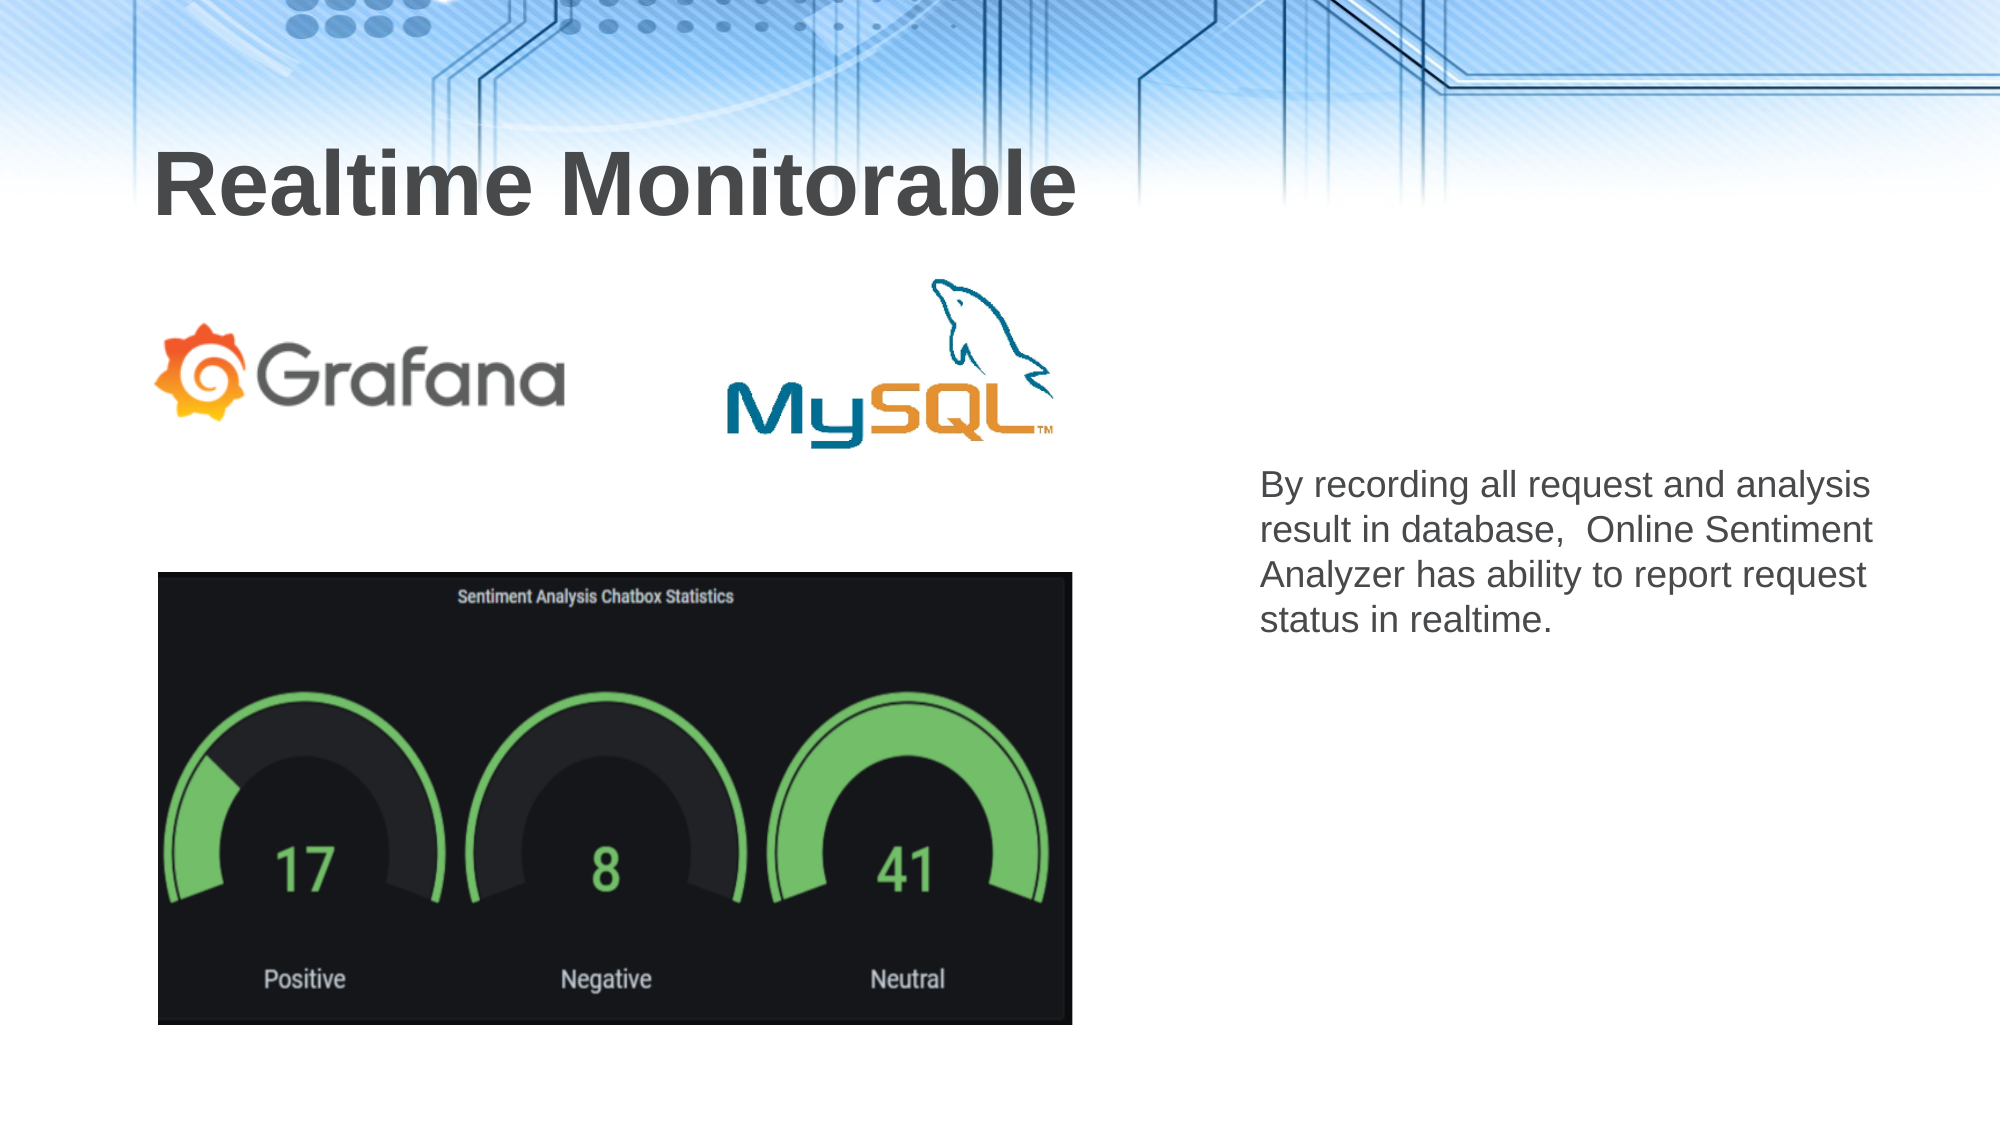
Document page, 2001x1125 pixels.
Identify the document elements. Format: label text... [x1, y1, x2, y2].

title Realtime Monitorable [137, 93, 1863, 278]
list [117, 265, 610, 485]
picture [0, 0, 2000, 454]
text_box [158, 572, 1073, 1025]
text_box By recording all request and analysis result in database, Online Sentiment Analyzer has ability to report request status in realtime. [1245, 452, 1941, 647]
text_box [721, 277, 1060, 453]
